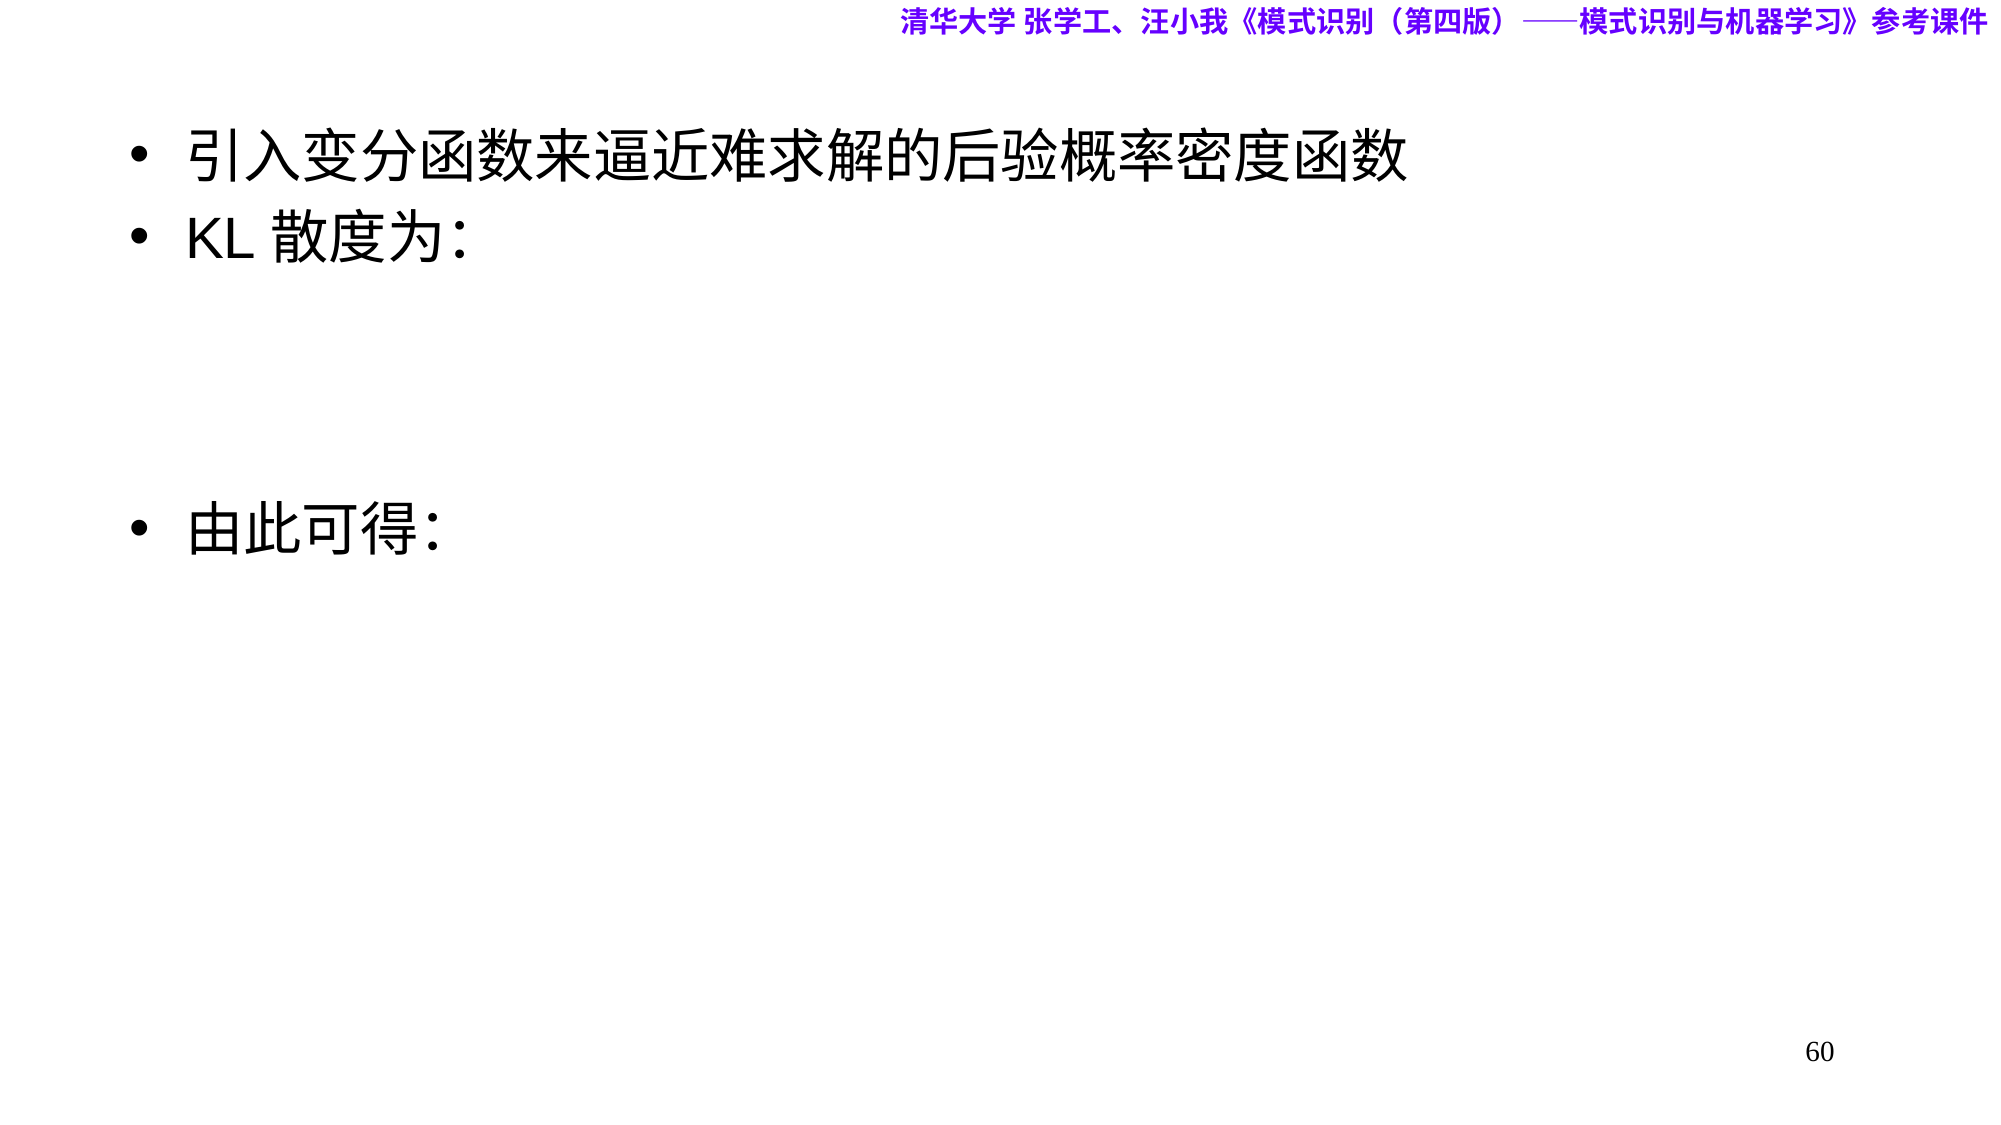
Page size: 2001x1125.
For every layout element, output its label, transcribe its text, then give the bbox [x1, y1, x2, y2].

slide_number 60 [1433, 1024, 1851, 1101]
text_box 清华大学 张学工、汪小我《模式识别（第四版）——模式识别与机器学习》参考课件 [546, 3, 2000, 46]
